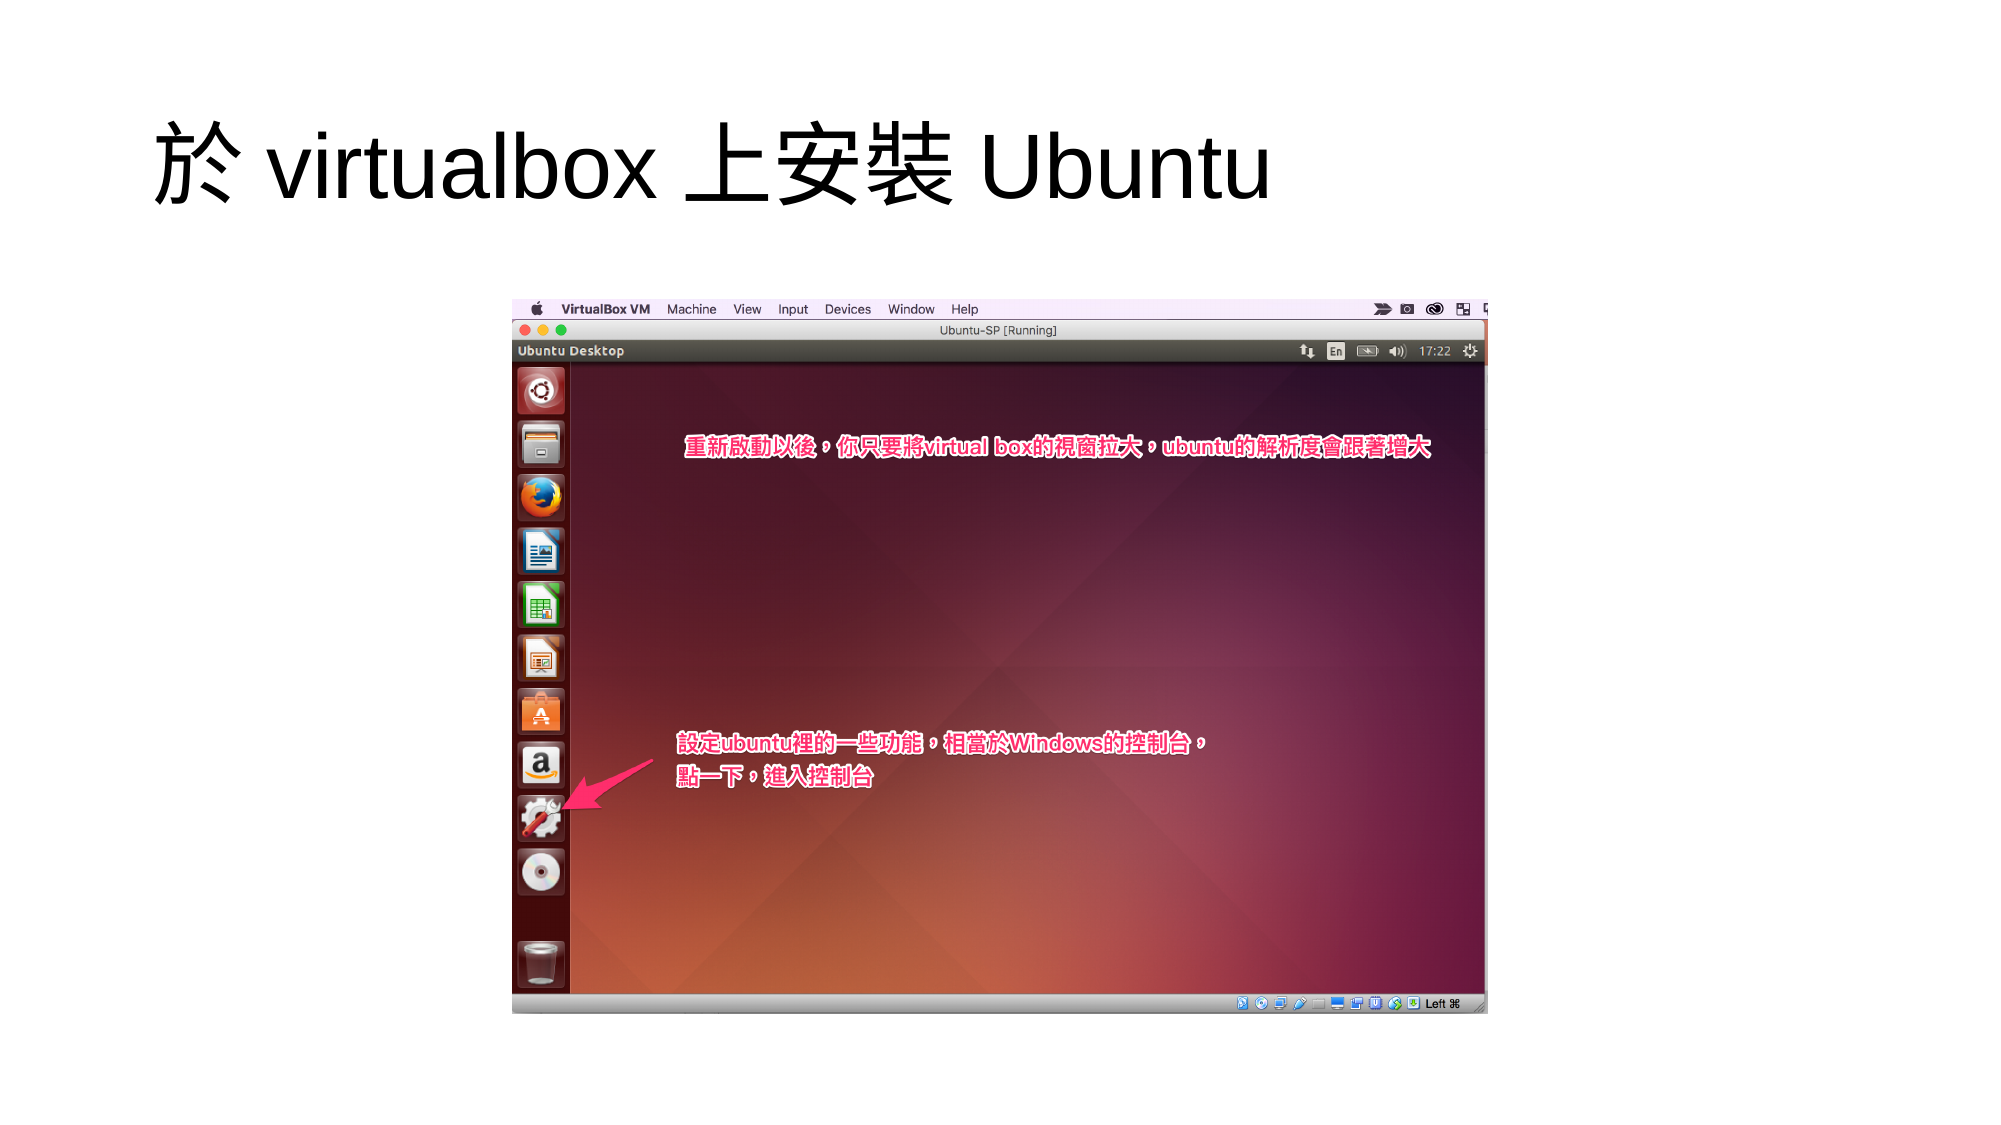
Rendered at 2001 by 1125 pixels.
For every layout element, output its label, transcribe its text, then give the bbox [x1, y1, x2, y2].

title 於virtualbox上安裝Ubuntu [137, 59, 1863, 278]
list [512, 299, 1488, 1014]
